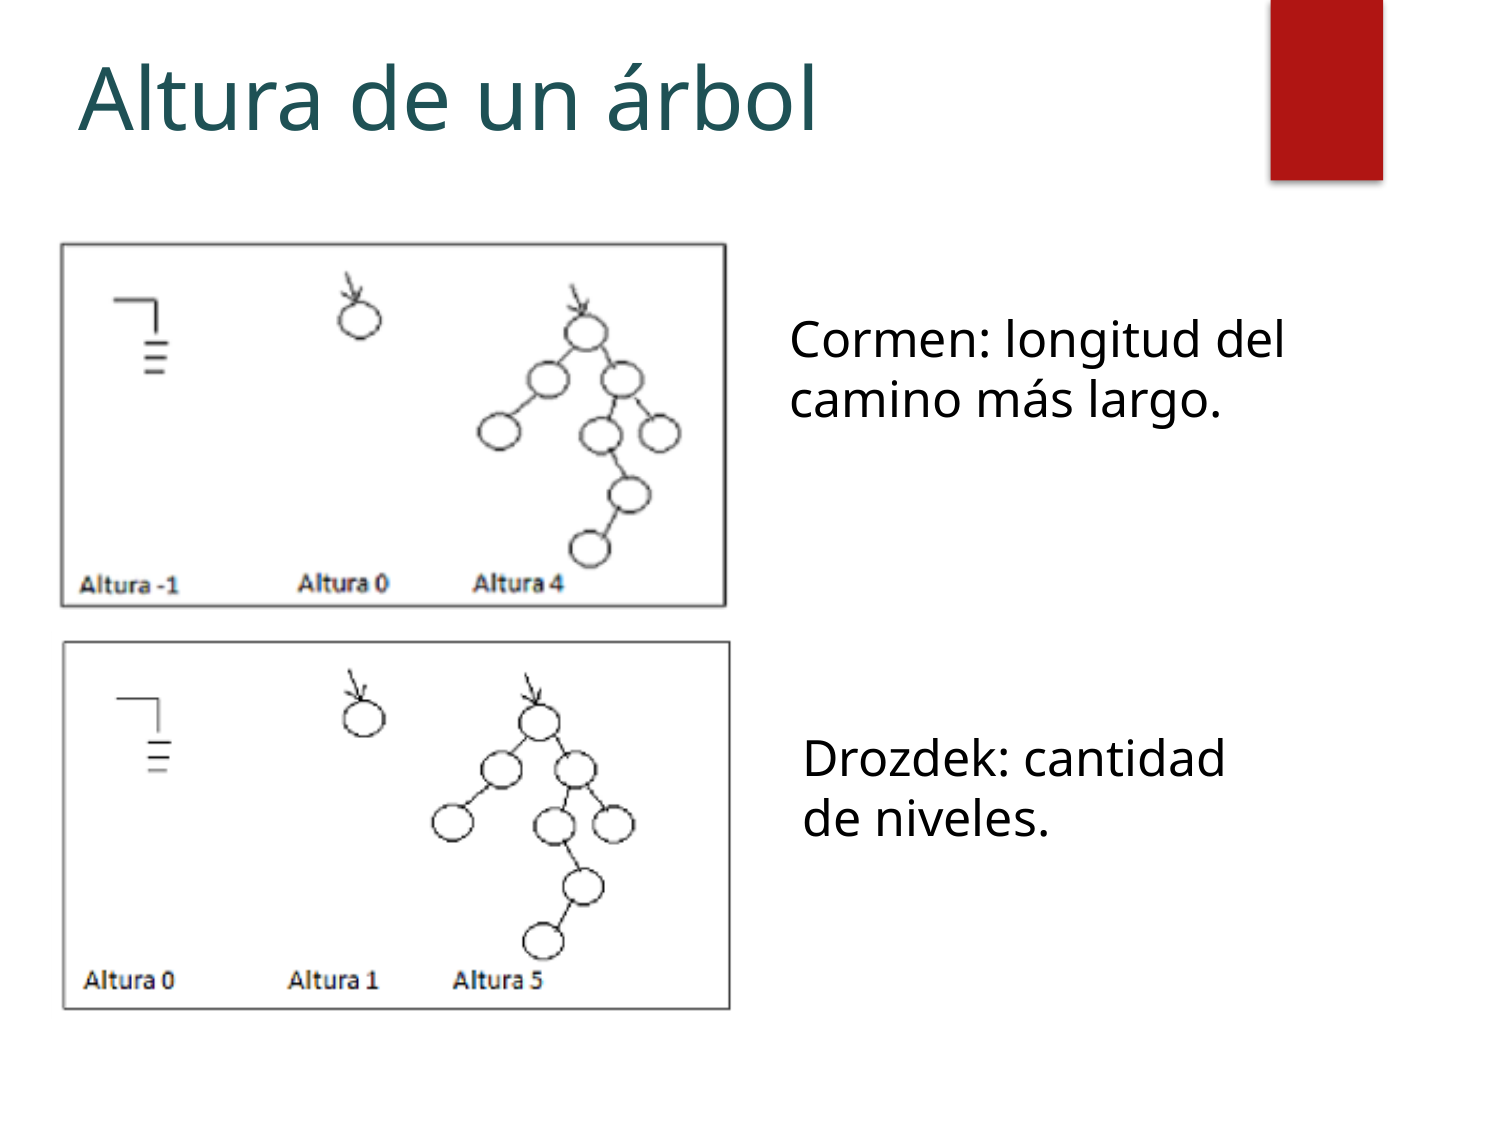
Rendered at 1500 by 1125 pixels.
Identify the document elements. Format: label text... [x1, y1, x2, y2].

text_box Drozdek: cantidad de niveles. [787, 718, 1313, 854]
text_box Cormen: longitud del camino más largo. [774, 299, 1313, 435]
picture [51, 230, 751, 626]
picture [49, 631, 748, 1019]
title Altura de un árbol [63, 35, 1414, 223]
